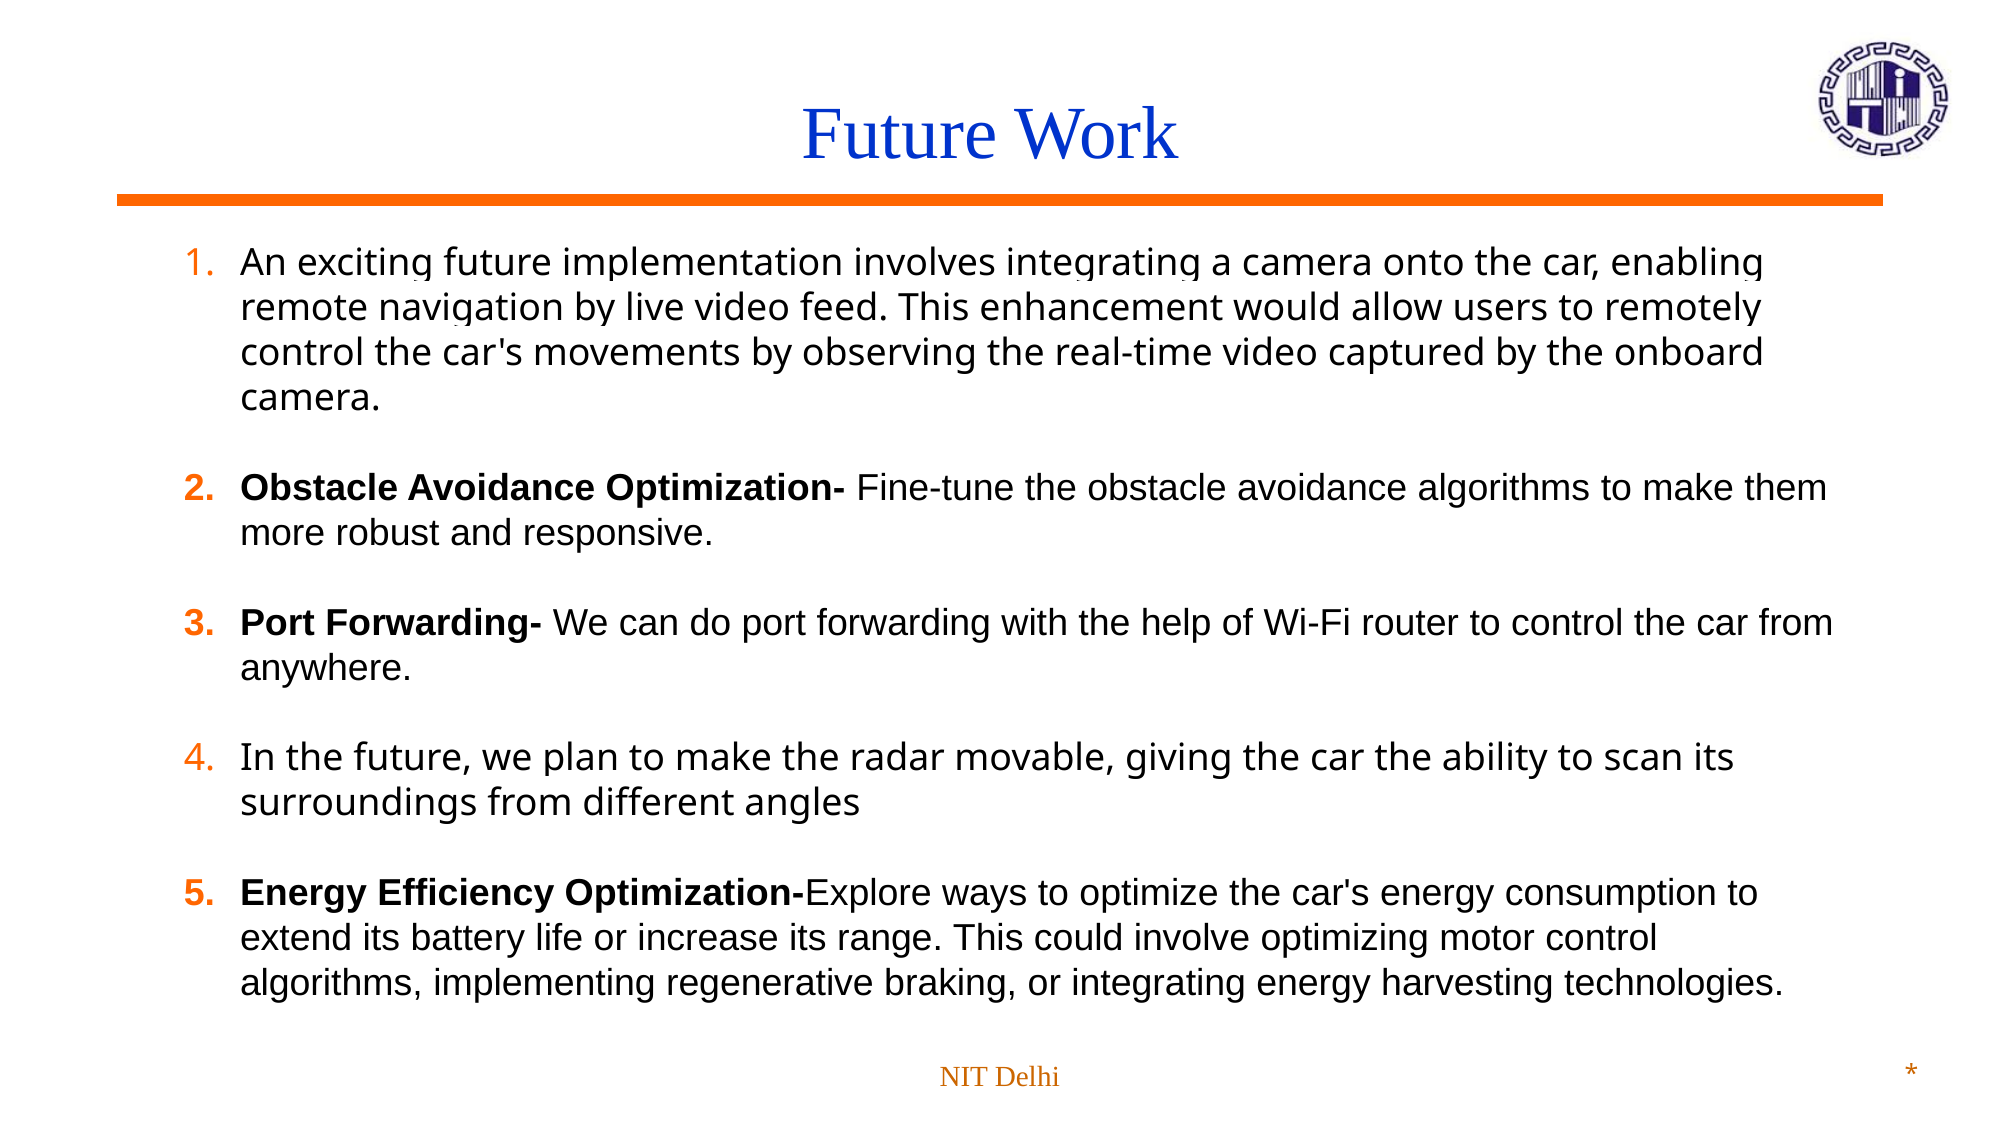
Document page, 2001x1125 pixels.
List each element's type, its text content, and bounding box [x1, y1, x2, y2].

list An exciting future implementation involves integrating a camera onto the car, enabling remote navigation by live video feed. This enhancement would allow users to remotely control the car's movements by observing the real-time video captured by the onboard camera. Obstacle Avoidance Optimization- Fine-tune the obstacle avoidance algorithms to make them more robust and responsive. Port Forwarding- We can do port forwarding with the help of Wi-Fi router to control the car from anywhere. In the future, we plan to make the radar movable, giving the car the ability to scan its surroundings from different angles Energy Efficiency Optimization-Explore ways to optimize the car's energy consumption to extend its battery life or increase its range. This could involve optimizing motor control algorithms, implementing regenerative braking, or integrating energy harvesting technologies. [150, 230, 1850, 972]
picture [1788, 15, 1977, 182]
text_box NIT Delhi [683, 1049, 1317, 1125]
text_box * [1516, 1049, 1934, 1125]
title Future Work [150, 56, 1850, 200]
